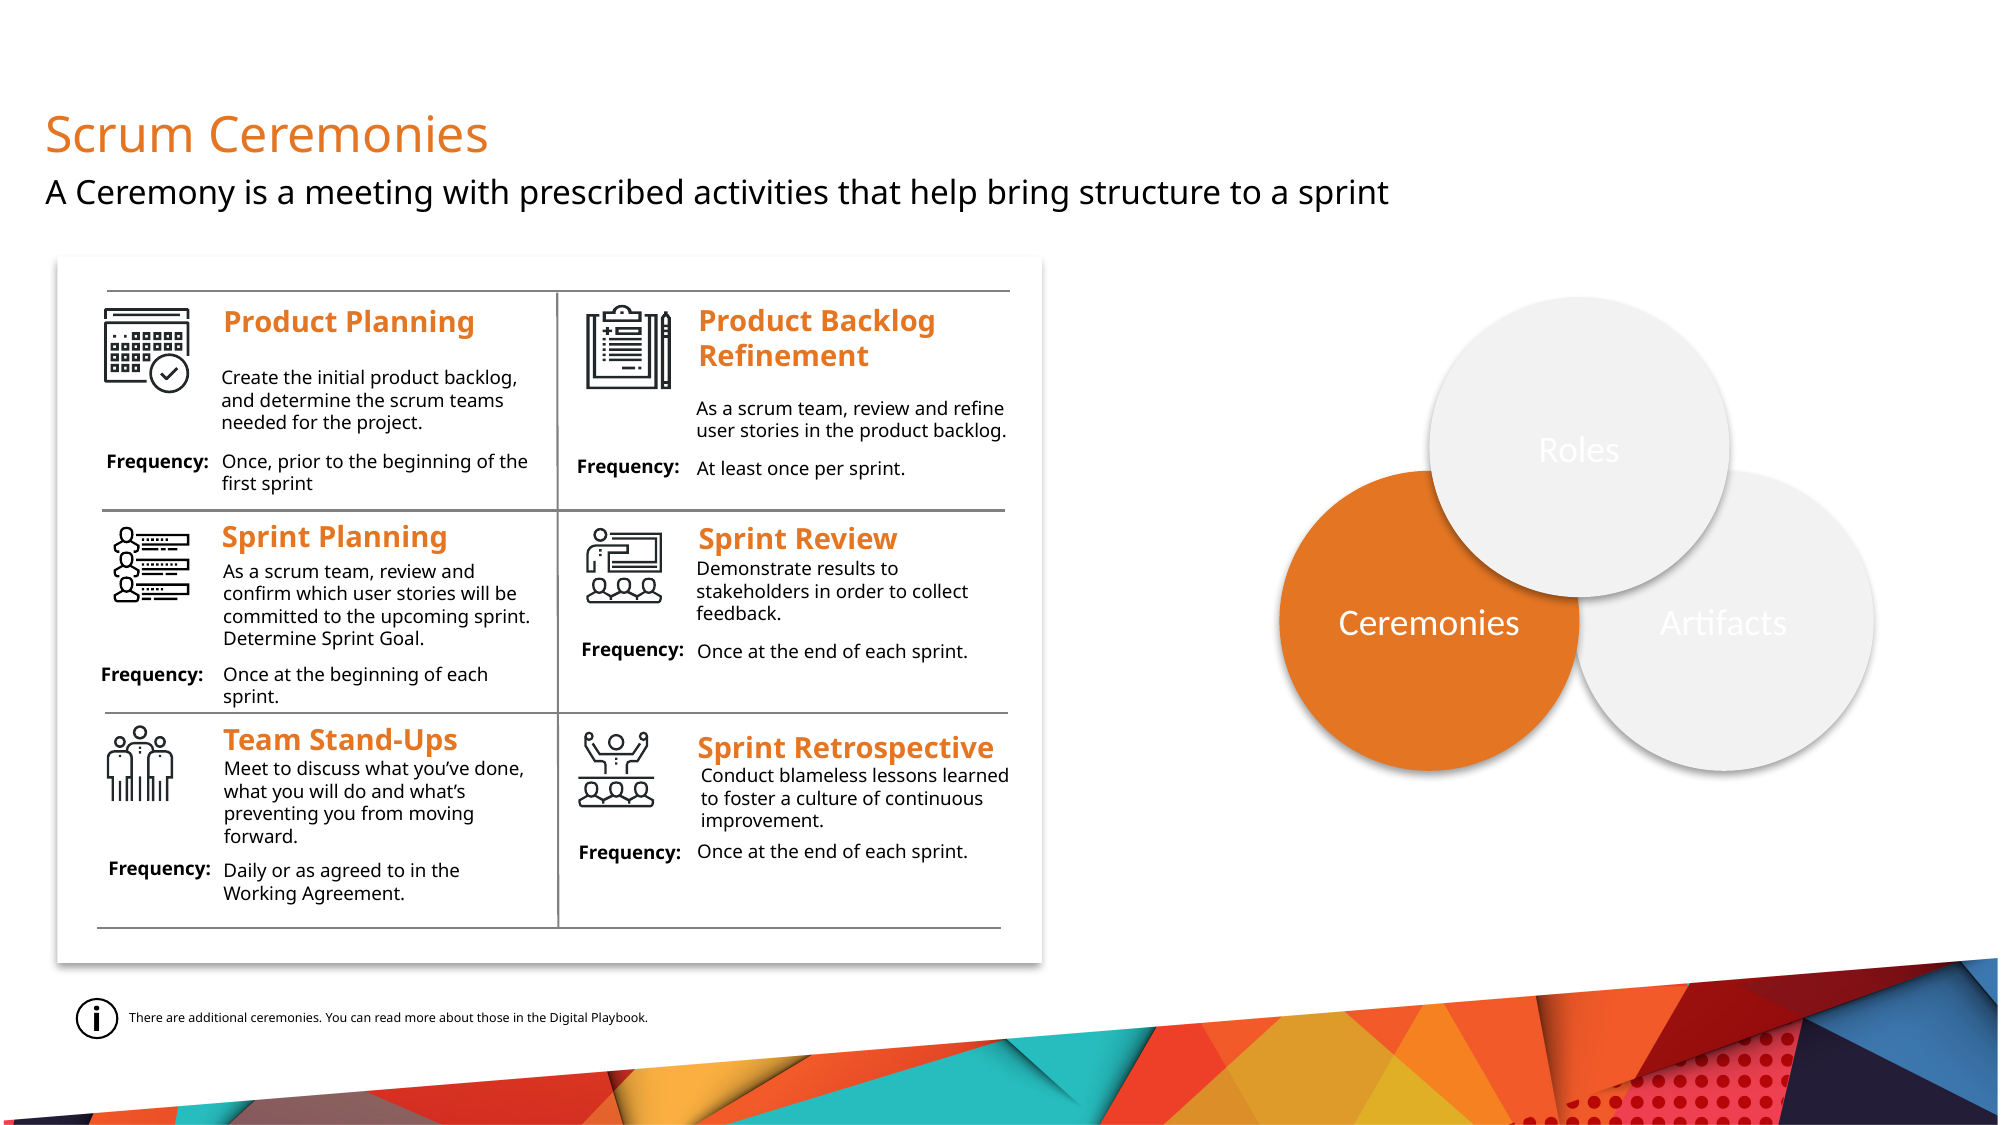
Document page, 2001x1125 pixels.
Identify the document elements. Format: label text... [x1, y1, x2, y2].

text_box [93, 715, 552, 912]
text_box [56, 255, 1043, 964]
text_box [1279, 297, 1874, 771]
picture [0, 0, 2000, 1125]
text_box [561, 304, 1025, 488]
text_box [76, 990, 118, 1047]
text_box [566, 513, 1025, 670]
text_box There are additional ceremonies. You can read more about those in the Digital Playbook. [118, 1010, 1177, 1032]
text_box A Ceremony is a meeting with prescribed activities that help bring structure to a sprint [30, 161, 1874, 219]
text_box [102, 290, 1010, 929]
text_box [563, 722, 1057, 871]
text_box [91, 296, 550, 503]
text_box Scrum Ceremonies [30, 103, 1381, 171]
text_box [85, 512, 552, 716]
